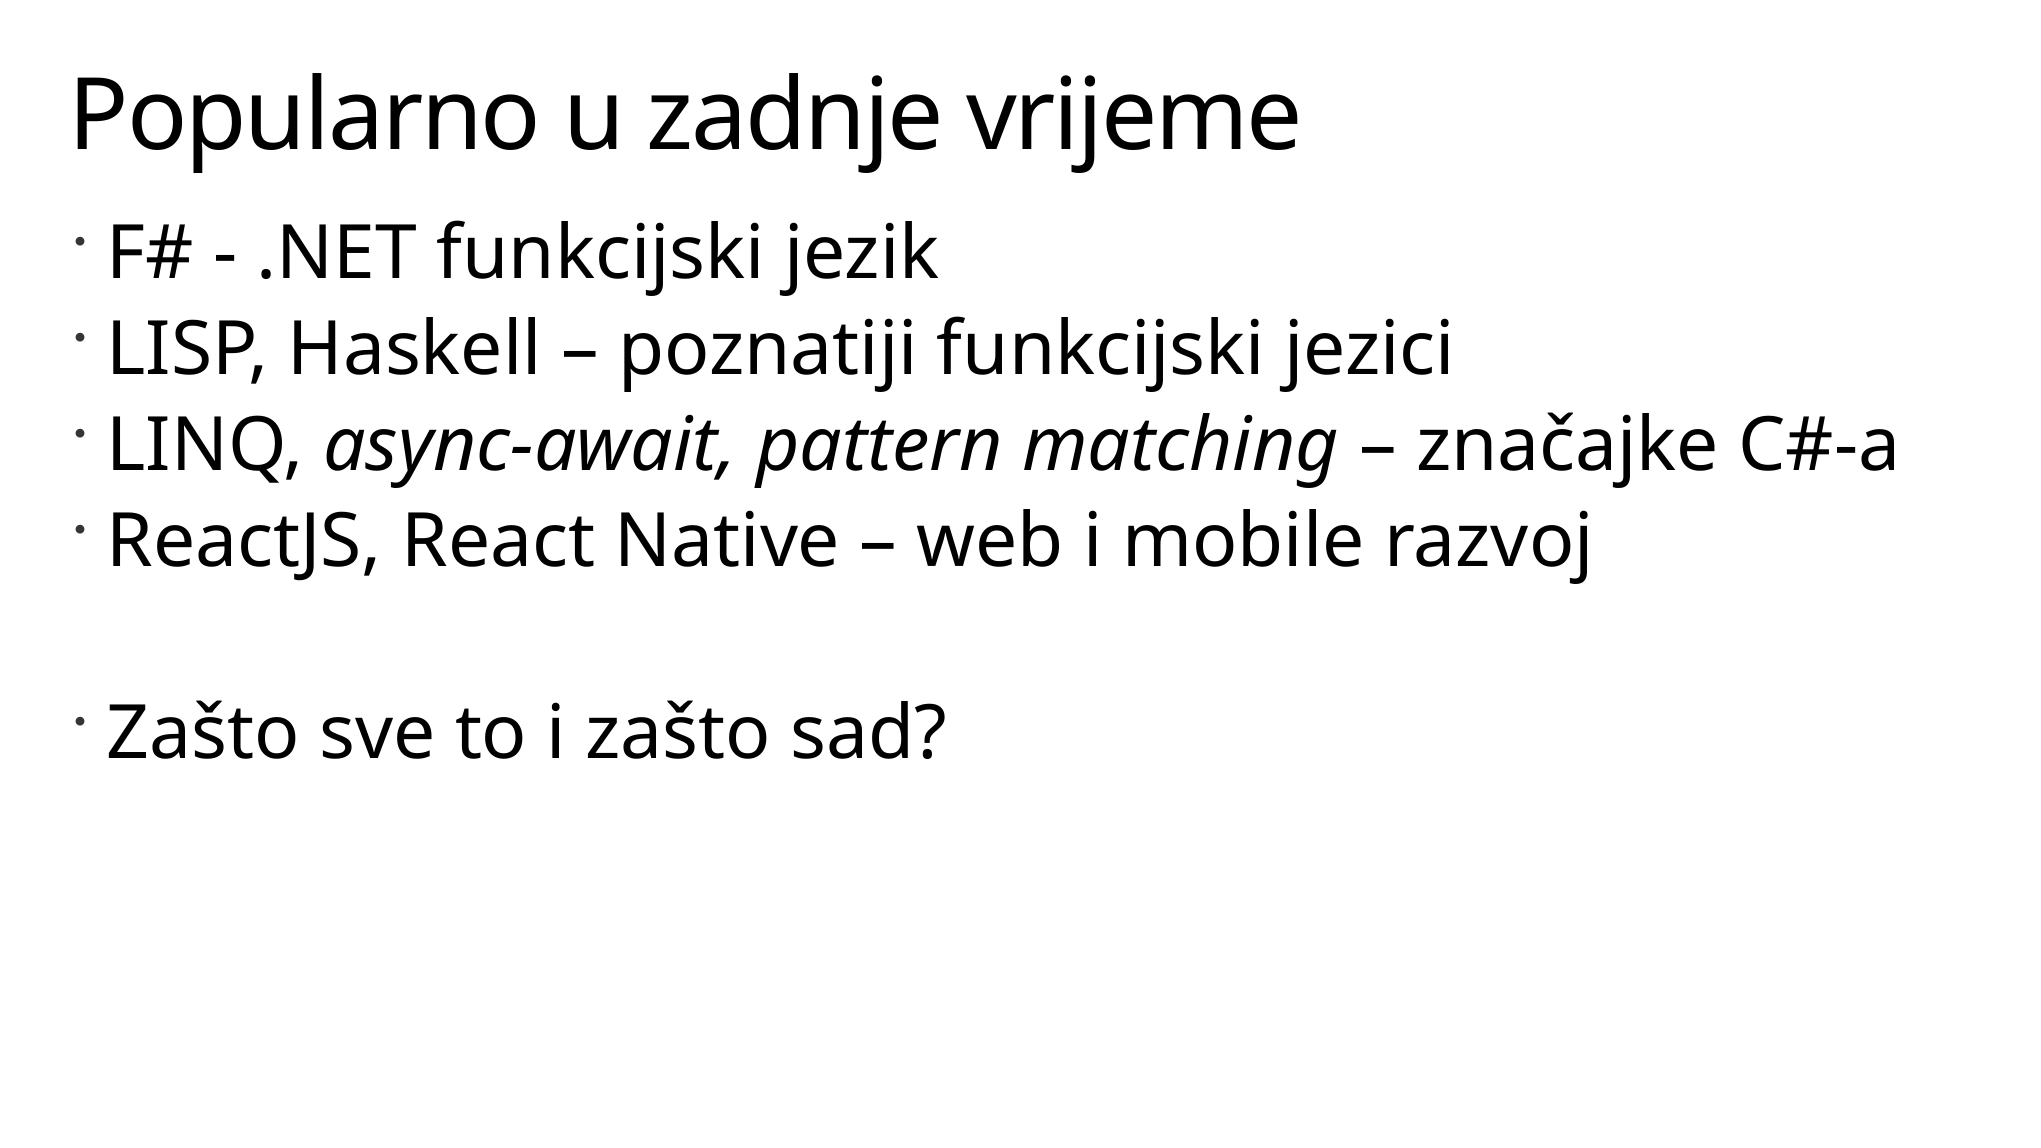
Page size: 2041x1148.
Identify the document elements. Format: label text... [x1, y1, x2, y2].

title Popularno u zadnje vrijeme [45, 48, 1996, 198]
list F# - .NET funkcijski jezik LISP, Haskell – poznatiji funkcijski jezici LINQ, async-await, pattern matching – značajke C#-a ReactJS, React Native – web i mobile razvoj Zašto sve to i zašto sad? [45, 198, 1996, 811]
